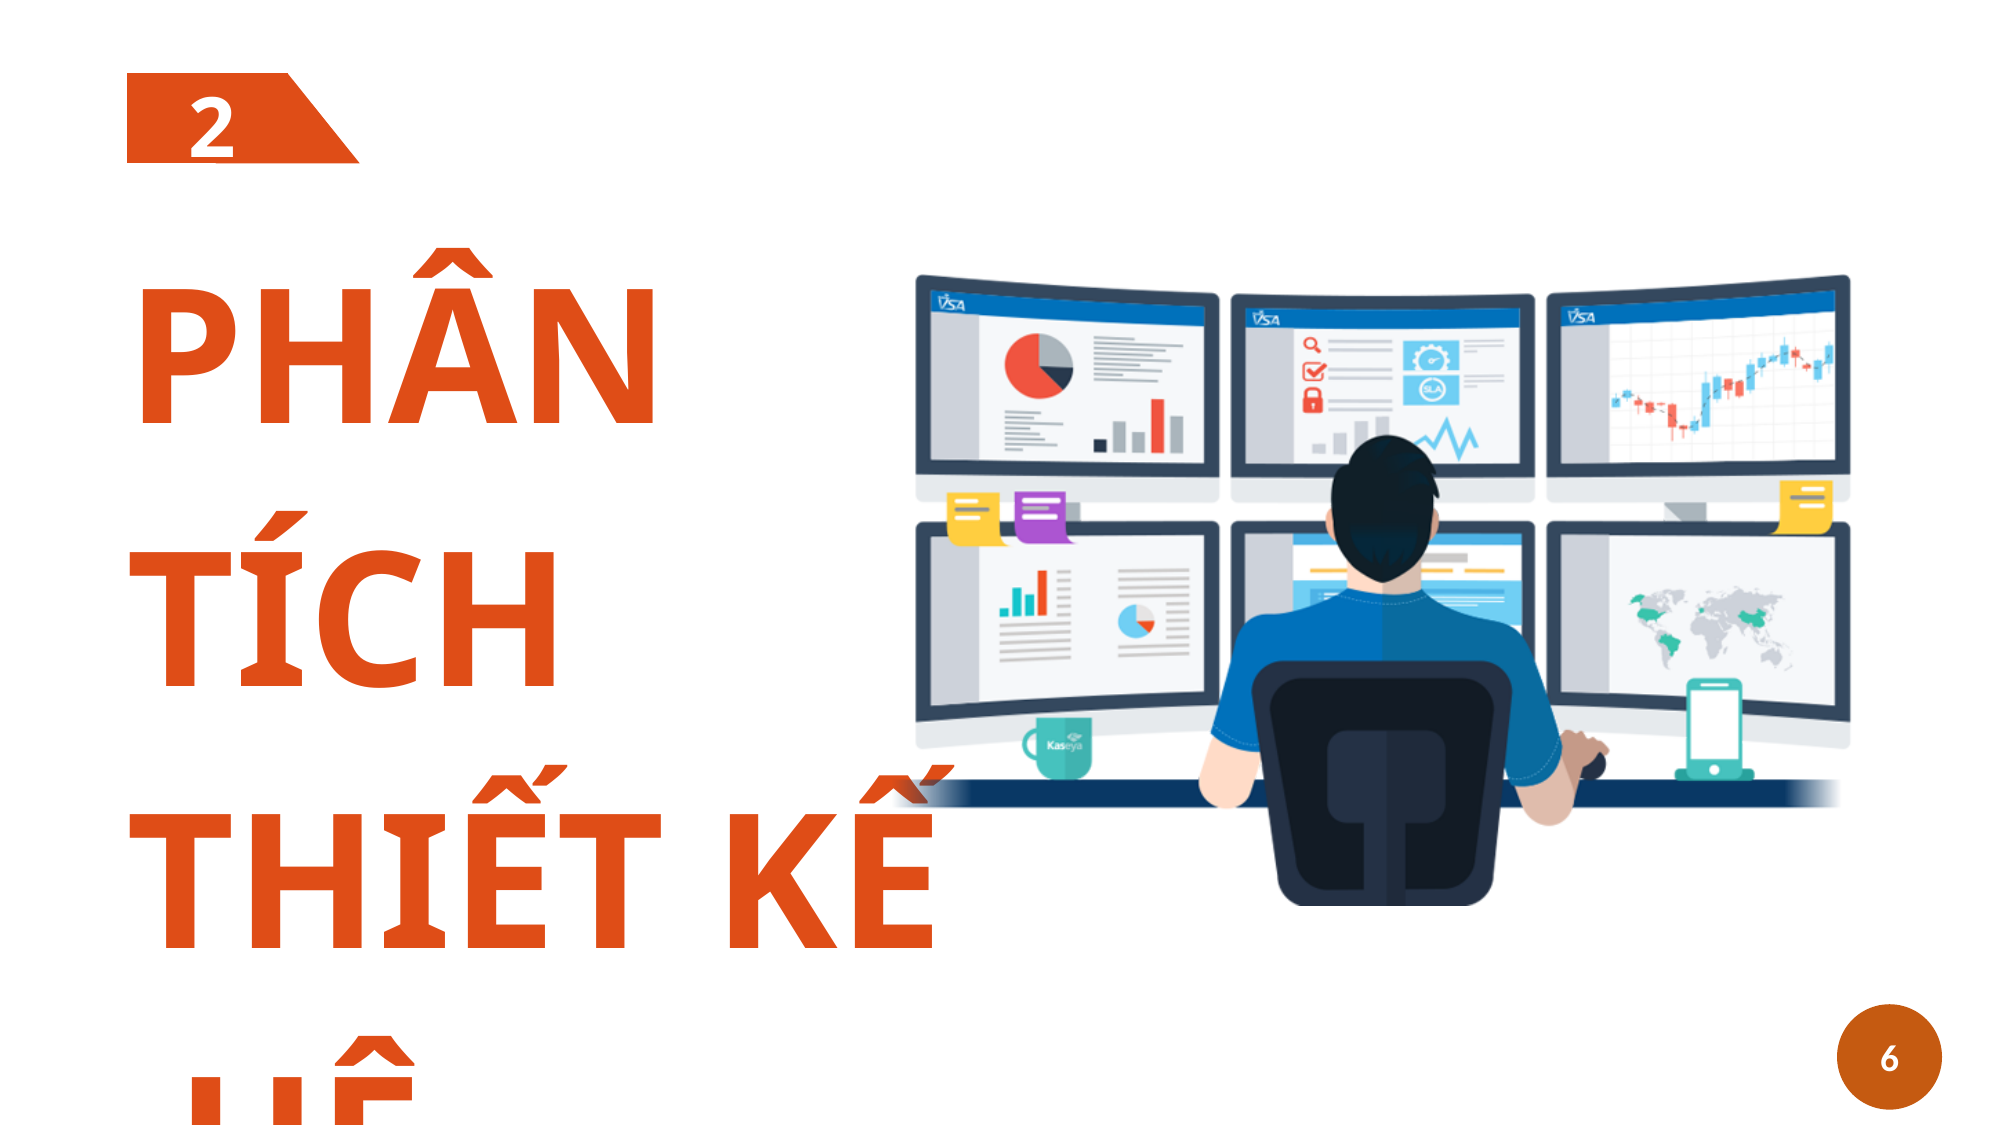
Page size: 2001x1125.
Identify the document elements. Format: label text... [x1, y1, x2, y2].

text_box [808, 163, 1929, 906]
text_box 6 [1835, 1003, 1944, 1111]
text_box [86, 66, 360, 170]
text_box PHÂN TÍCH THIẾT KẾ HỆ THỐNG [126, 198, 1103, 1125]
